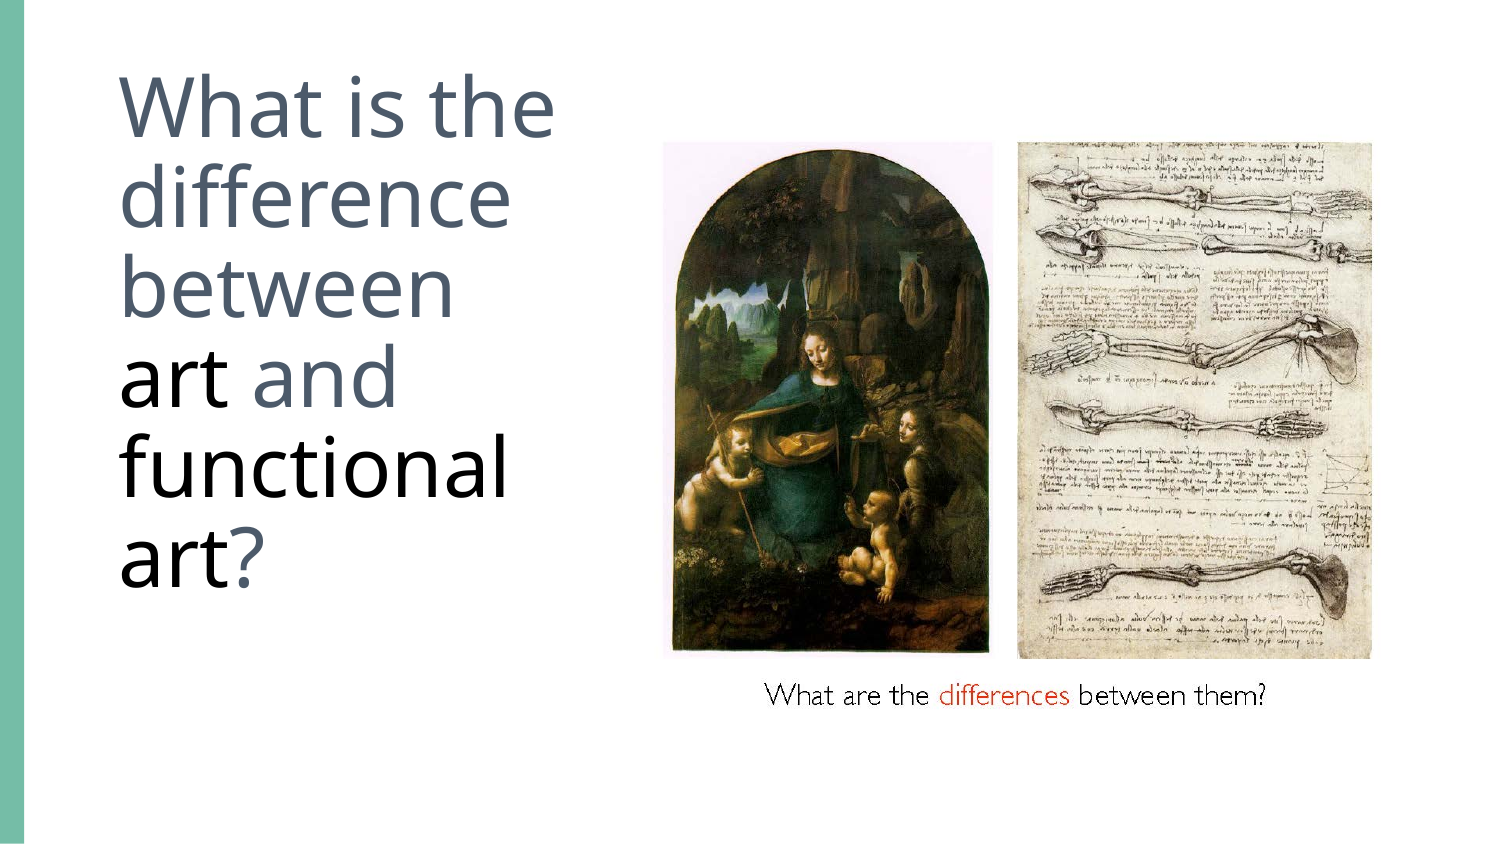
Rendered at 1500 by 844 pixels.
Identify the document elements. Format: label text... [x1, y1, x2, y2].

picture [637, 121, 1398, 722]
title What is the difference between art and functional art? [103, 56, 588, 613]
